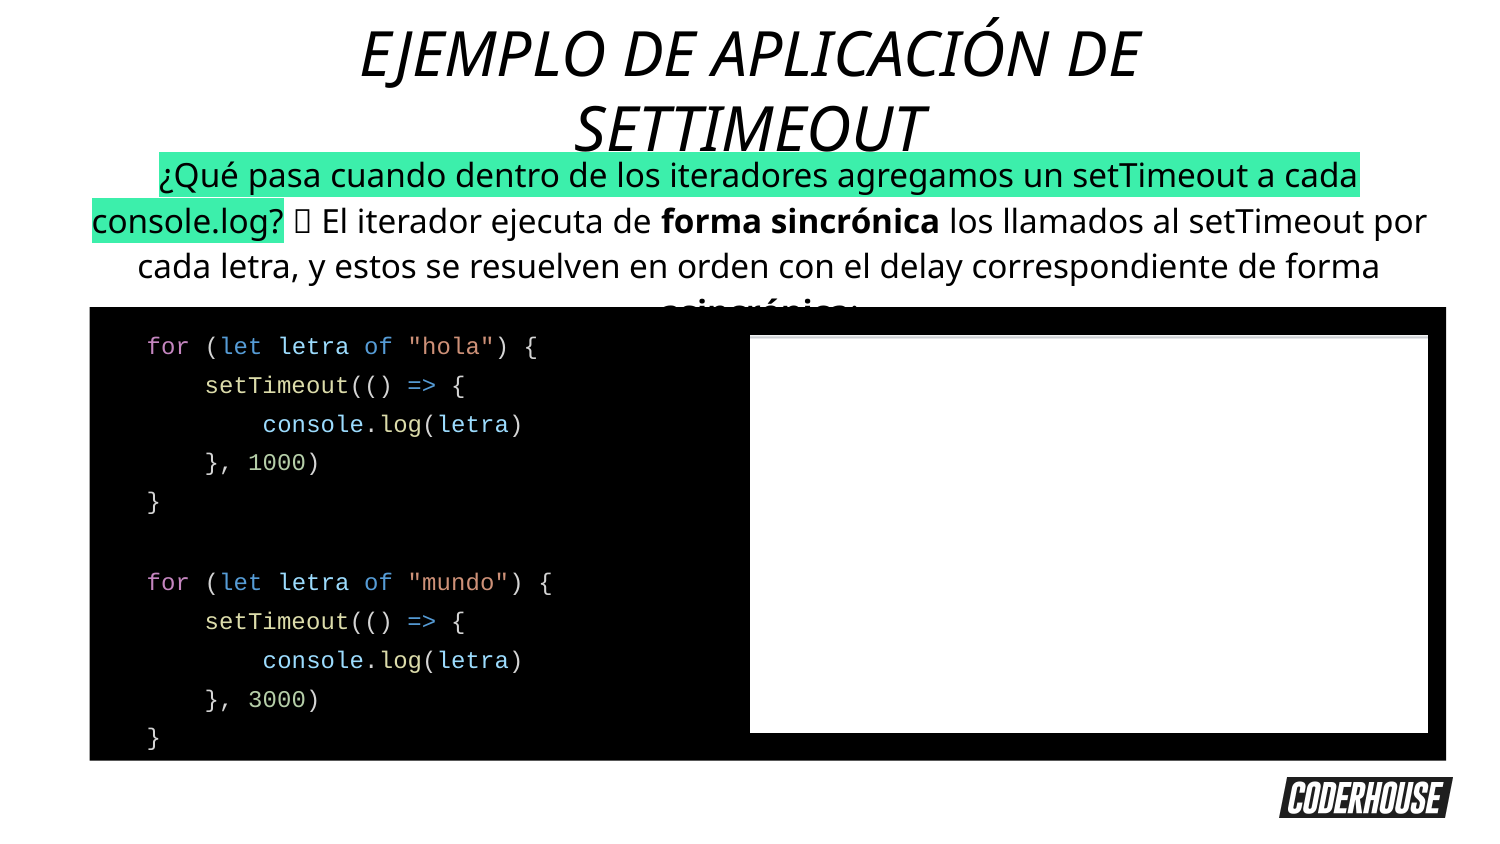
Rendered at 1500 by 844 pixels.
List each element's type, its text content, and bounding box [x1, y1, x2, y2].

text_box for (let letra of "hola") { setTimeout(() => { console.log(letra) }, 1000) } for (let letra of "mundo") { setTimeout(() => { console.log(letra) }, 3000) } [131, 305, 940, 766]
text_box ¿Qué pasa cuando dentro de los iteradores agregamos un setTimeout a cada console.log? 👀 El iterador ejecuta de forma sincrónica los llamados al setTimeout por cada letra, y estos se resuelven en orden con el delay correspondiente de forma asincrónica: [54, 132, 1465, 347]
picture [749, 334, 1429, 733]
text_box [940, 307, 1447, 761]
picture [1279, 777, 1453, 818]
text_box EJEMPLO DE APLICACIÓN DE SETTIMEOUT [263, 24, 1237, 153]
text_box [89, 307, 131, 761]
